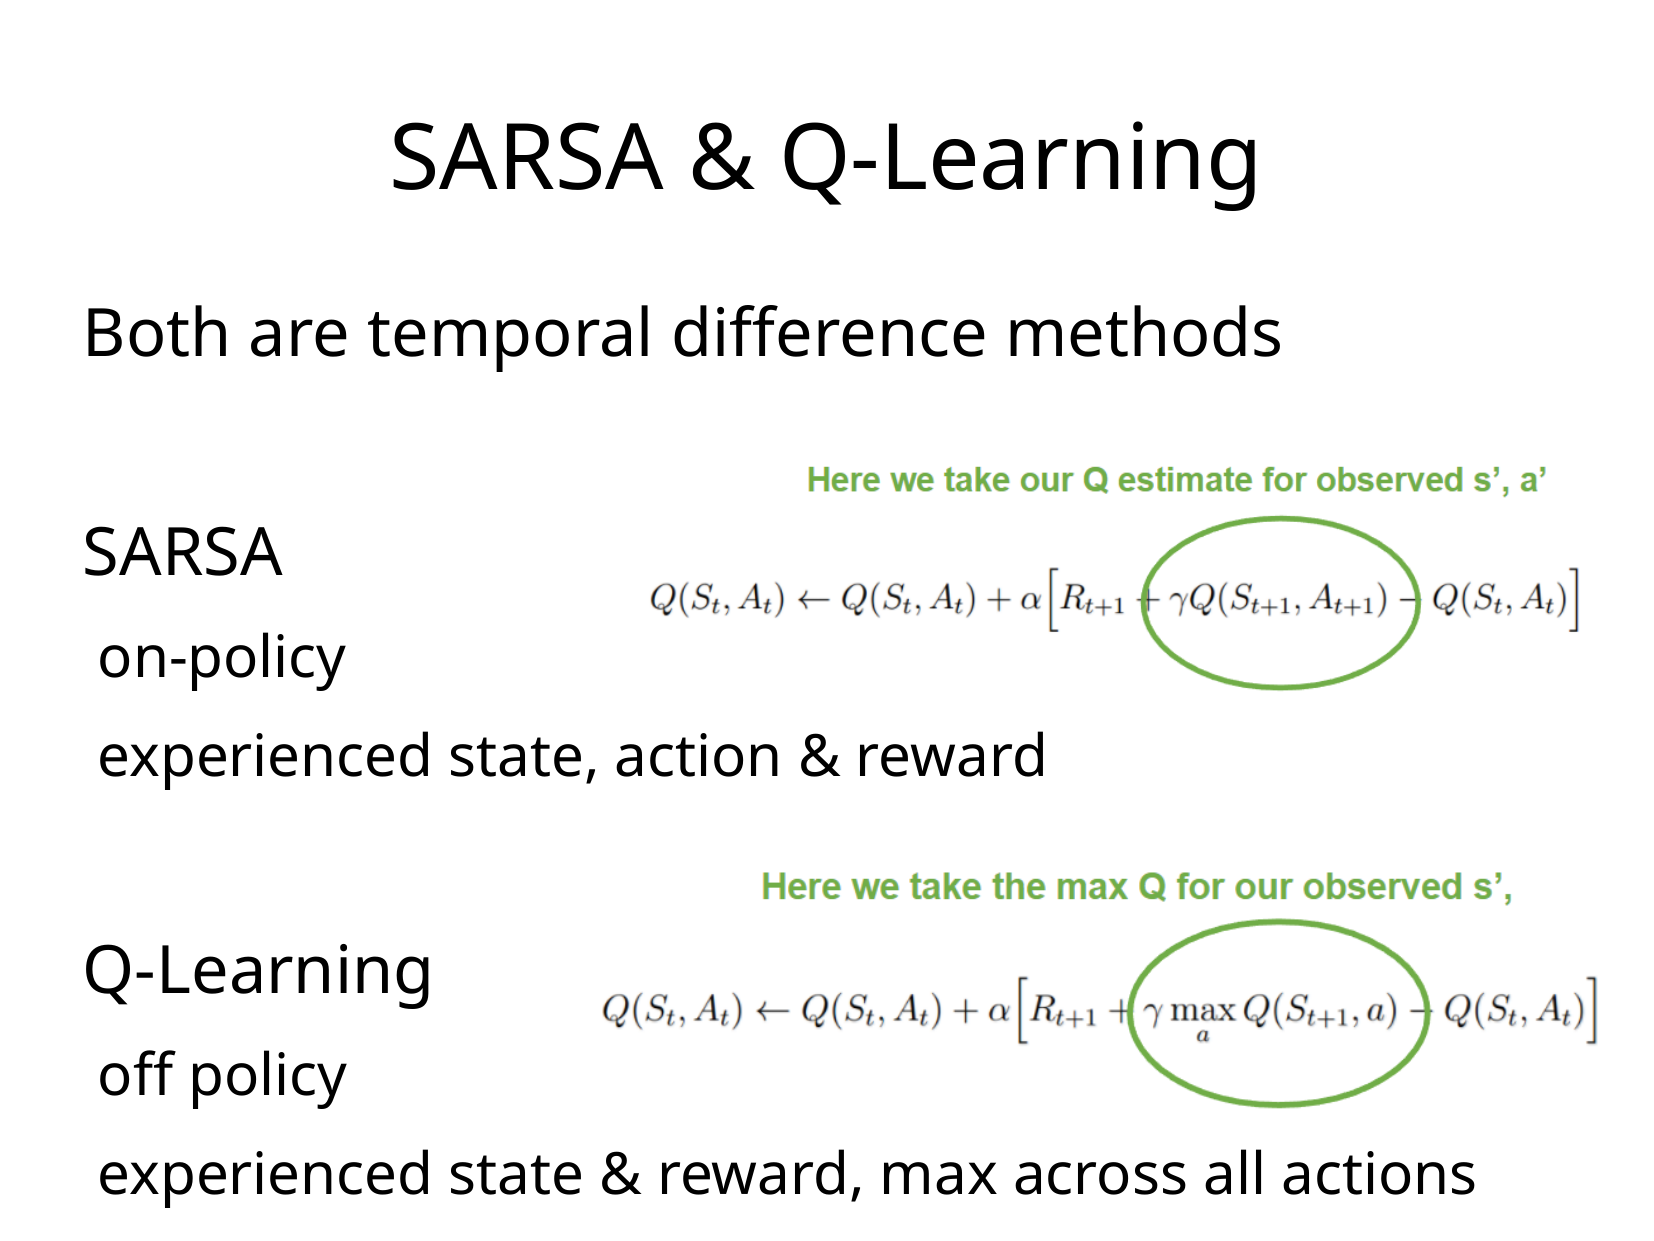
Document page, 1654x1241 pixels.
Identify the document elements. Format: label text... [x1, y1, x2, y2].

picture [621, 440, 1611, 722]
list Both are temporal difference methods SARSA on-policy experienced state, action & reward Q-Learning off policy experienced state & reward, max across all actions [82, 290, 1571, 1010]
picture [570, 846, 1632, 1135]
title SARSA & Q-Learning [82, 49, 1571, 257]
